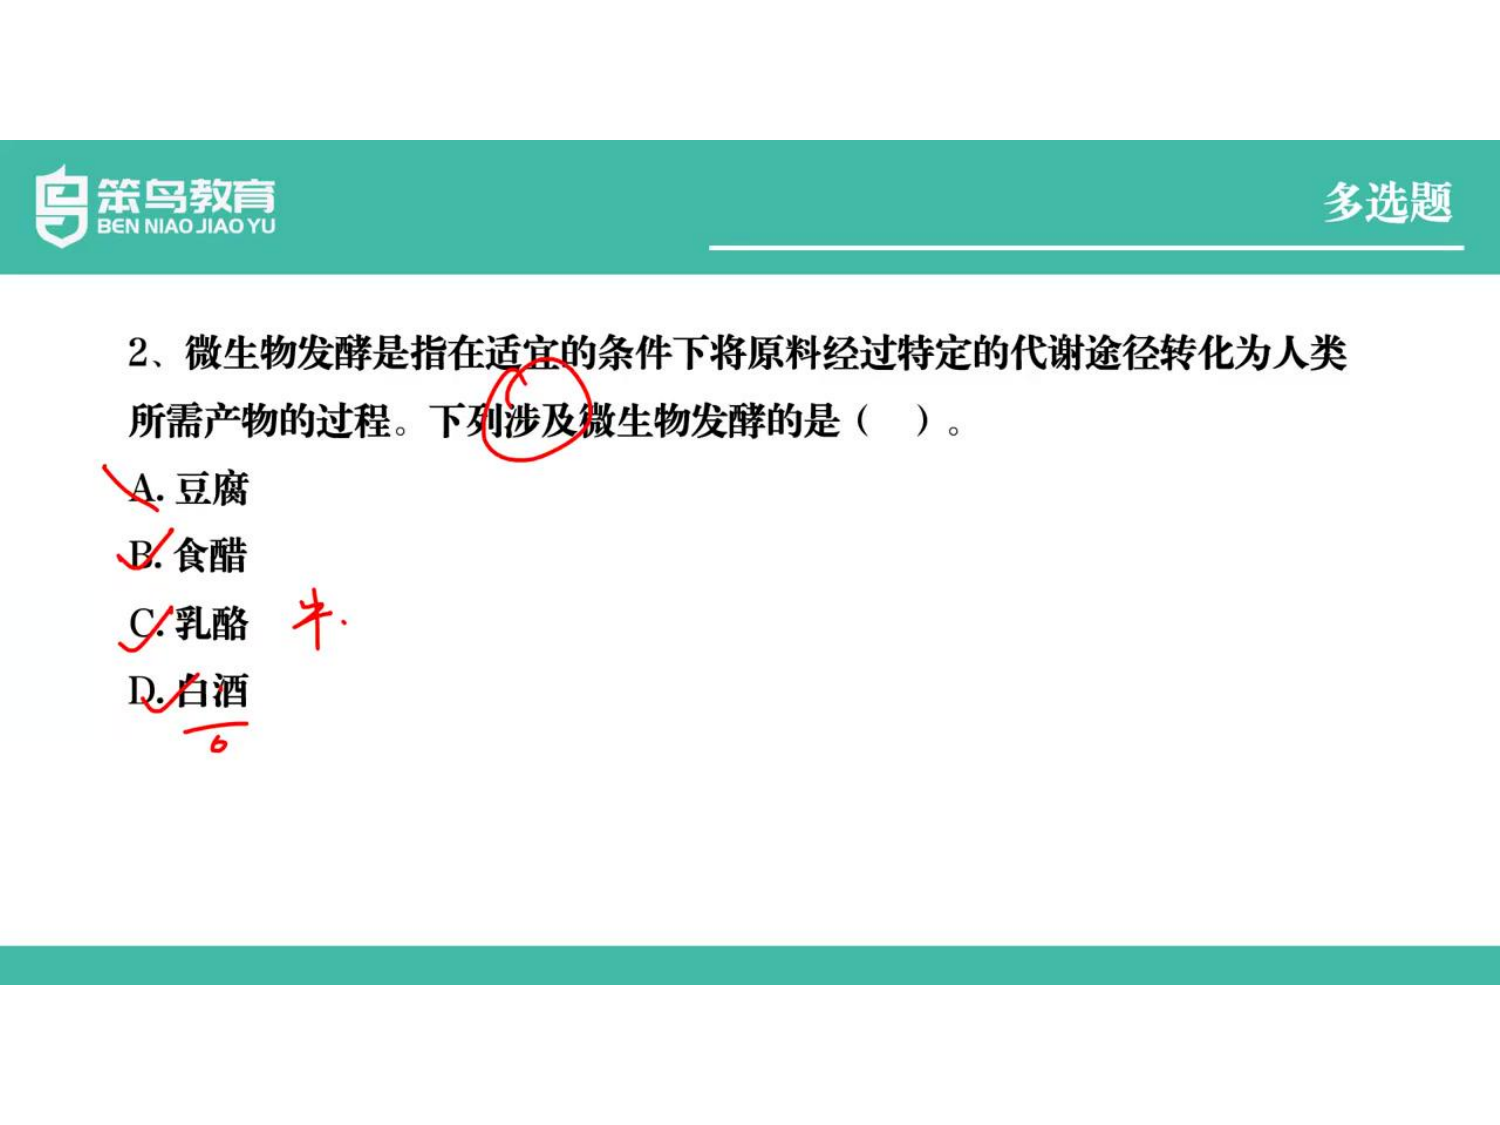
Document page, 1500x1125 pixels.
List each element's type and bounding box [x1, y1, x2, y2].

picture [0, 140, 1500, 985]
